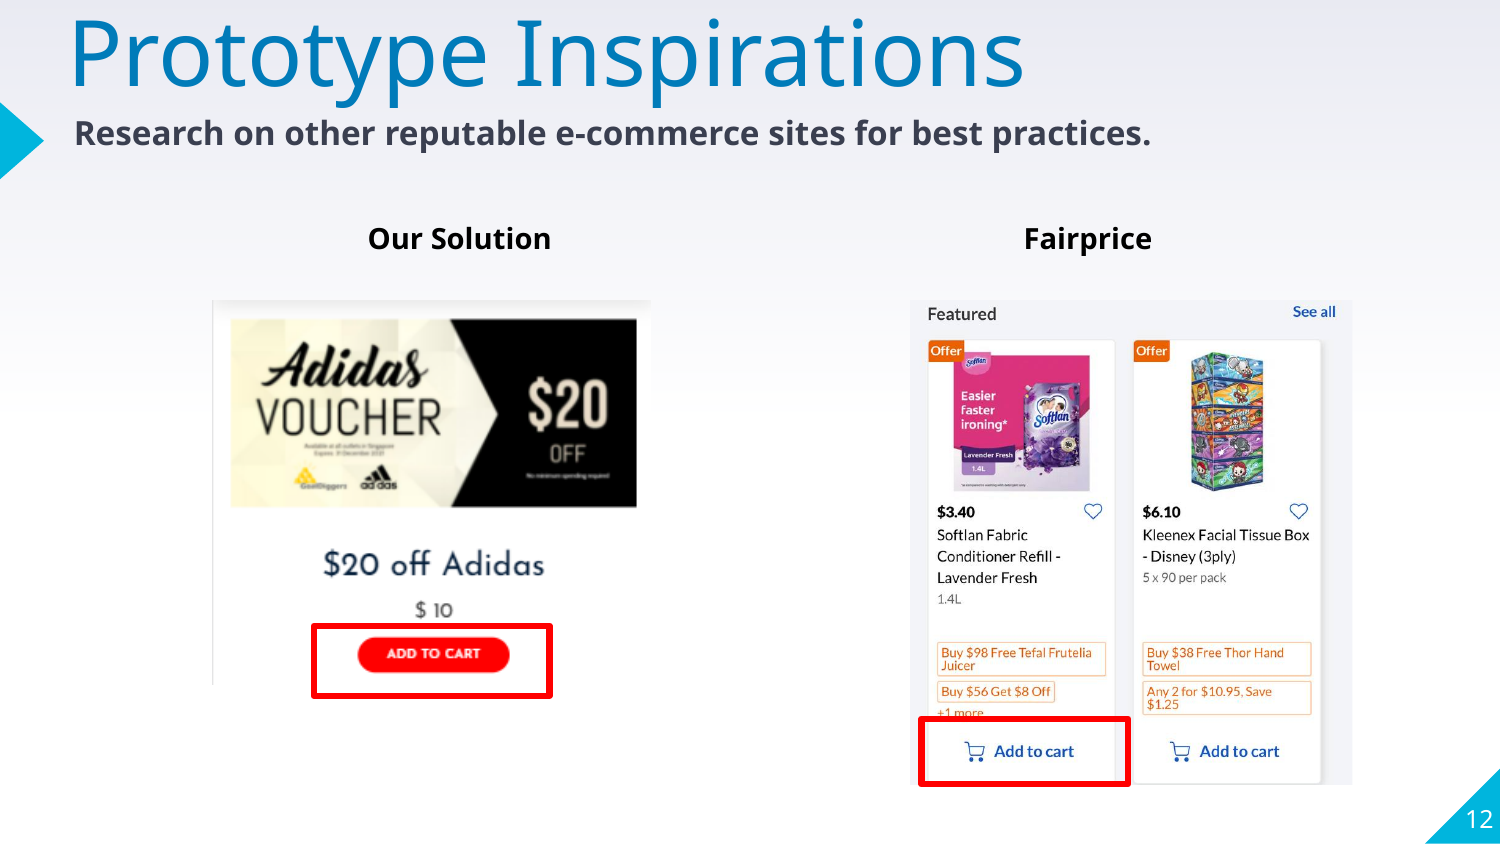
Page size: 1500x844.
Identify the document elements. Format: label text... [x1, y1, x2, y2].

picture [212, 300, 651, 685]
text_box Fairprice [969, 204, 1206, 270]
title Prototype Inspirations [67, 16, 1118, 93]
text_box Research on other reputable e-commerce sites for best practices. [37, 93, 1285, 167]
picture [909, 300, 1353, 785]
text_box Our Solution [341, 204, 578, 270]
slide_number 12 [1418, 760, 1494, 838]
